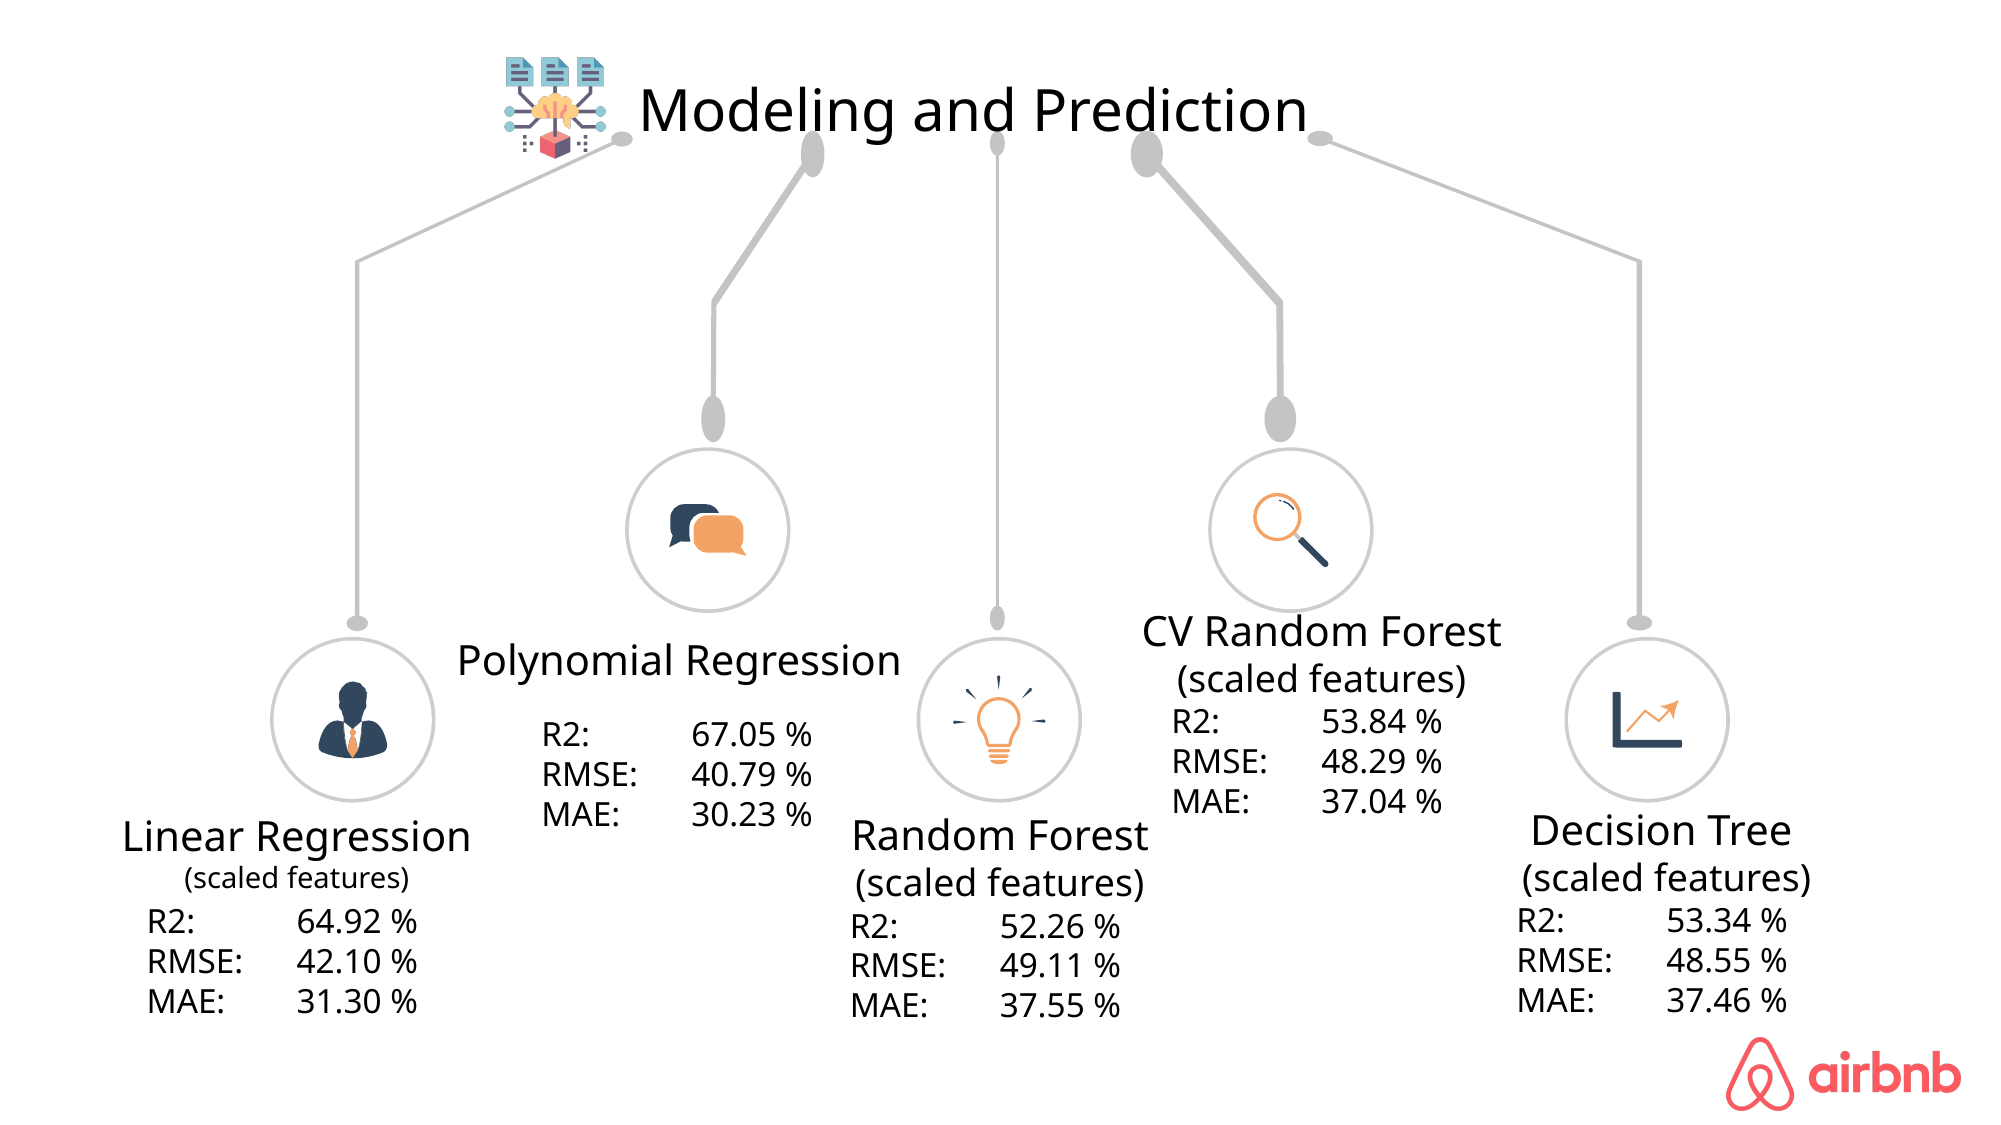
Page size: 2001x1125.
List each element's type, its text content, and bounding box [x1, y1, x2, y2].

picture [501, 54, 609, 162]
text_box R2: 64.92 % RMSE: 42.10 % MAE: 31.30 % [68, 883, 497, 1037]
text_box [270, 130, 1730, 803]
text_box Random Forest (scaled features) [771, 825, 1229, 888]
text_box R2: 53.34 % RMSE: 48.55 % MAE: 37.46 % [1438, 882, 1867, 1037]
text_box Linear Regression (scaled features) [68, 820, 526, 884]
text_box R2: 52.26 % RMSE: 49.11 % MAE: 37.55 % [771, 887, 1200, 1042]
text_box Modeling and Prediction [623, 65, 1574, 130]
picture [1726, 1037, 1961, 1111]
text_box R2: 53.84 % RMSE: 48.29 % MAE: 37.04 % [1093, 803, 1522, 837]
text_box Decision Tree (scaled features) [1438, 820, 1895, 883]
text_box R2: 67.05 % RMSE: 40.79 % MAE: 30.23 % [463, 803, 892, 850]
